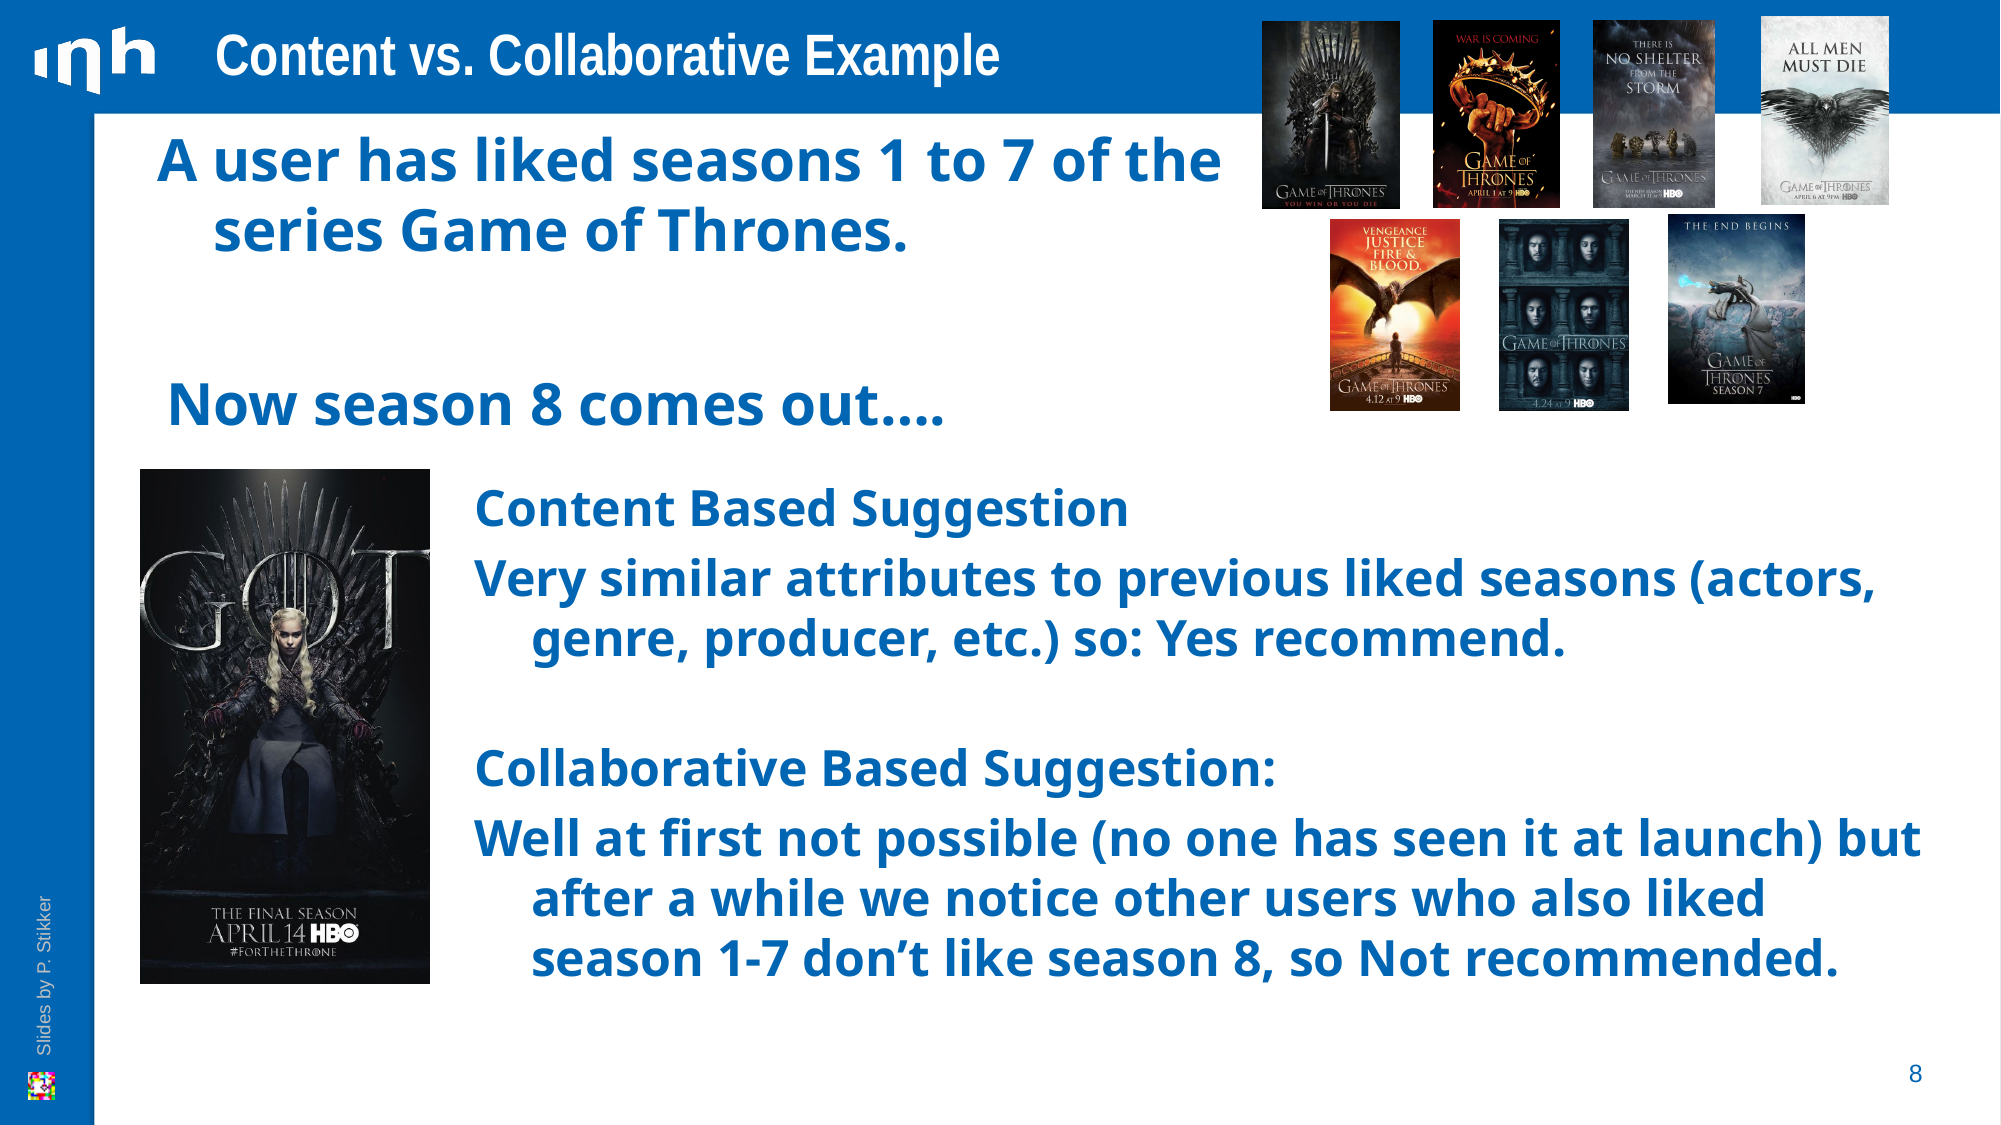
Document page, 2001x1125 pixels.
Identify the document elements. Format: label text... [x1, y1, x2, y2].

picture [1262, 20, 1400, 209]
picture [1761, 16, 1889, 205]
picture [1330, 219, 1461, 411]
picture [23, 7, 166, 114]
picture [1433, 20, 1560, 208]
text_box Content Based Suggestion Very similar attributes to previous liked seasons (actors, genre, producer, etc.) so: Yes recommend. Collaborative Based Suggestion: Well at first not possible (no one has seen it at launch) but after a while we notice other users who also liked season 1-7 don’t like season 8, so Not recommended. [459, 469, 1952, 1043]
picture [28, 1072, 55, 1100]
picture [140, 469, 430, 984]
picture [1668, 214, 1806, 404]
picture [1499, 219, 1629, 411]
picture [1592, 20, 1715, 208]
slide_number 8 [1471, 1043, 1938, 1103]
text_box Now season 8 comes out…. [151, 359, 1889, 514]
list A user has liked seasons 1 to 7 of the series Game of Thrones. [142, 115, 1329, 270]
title Content vs. Collaborative Example [200, 9, 1889, 113]
